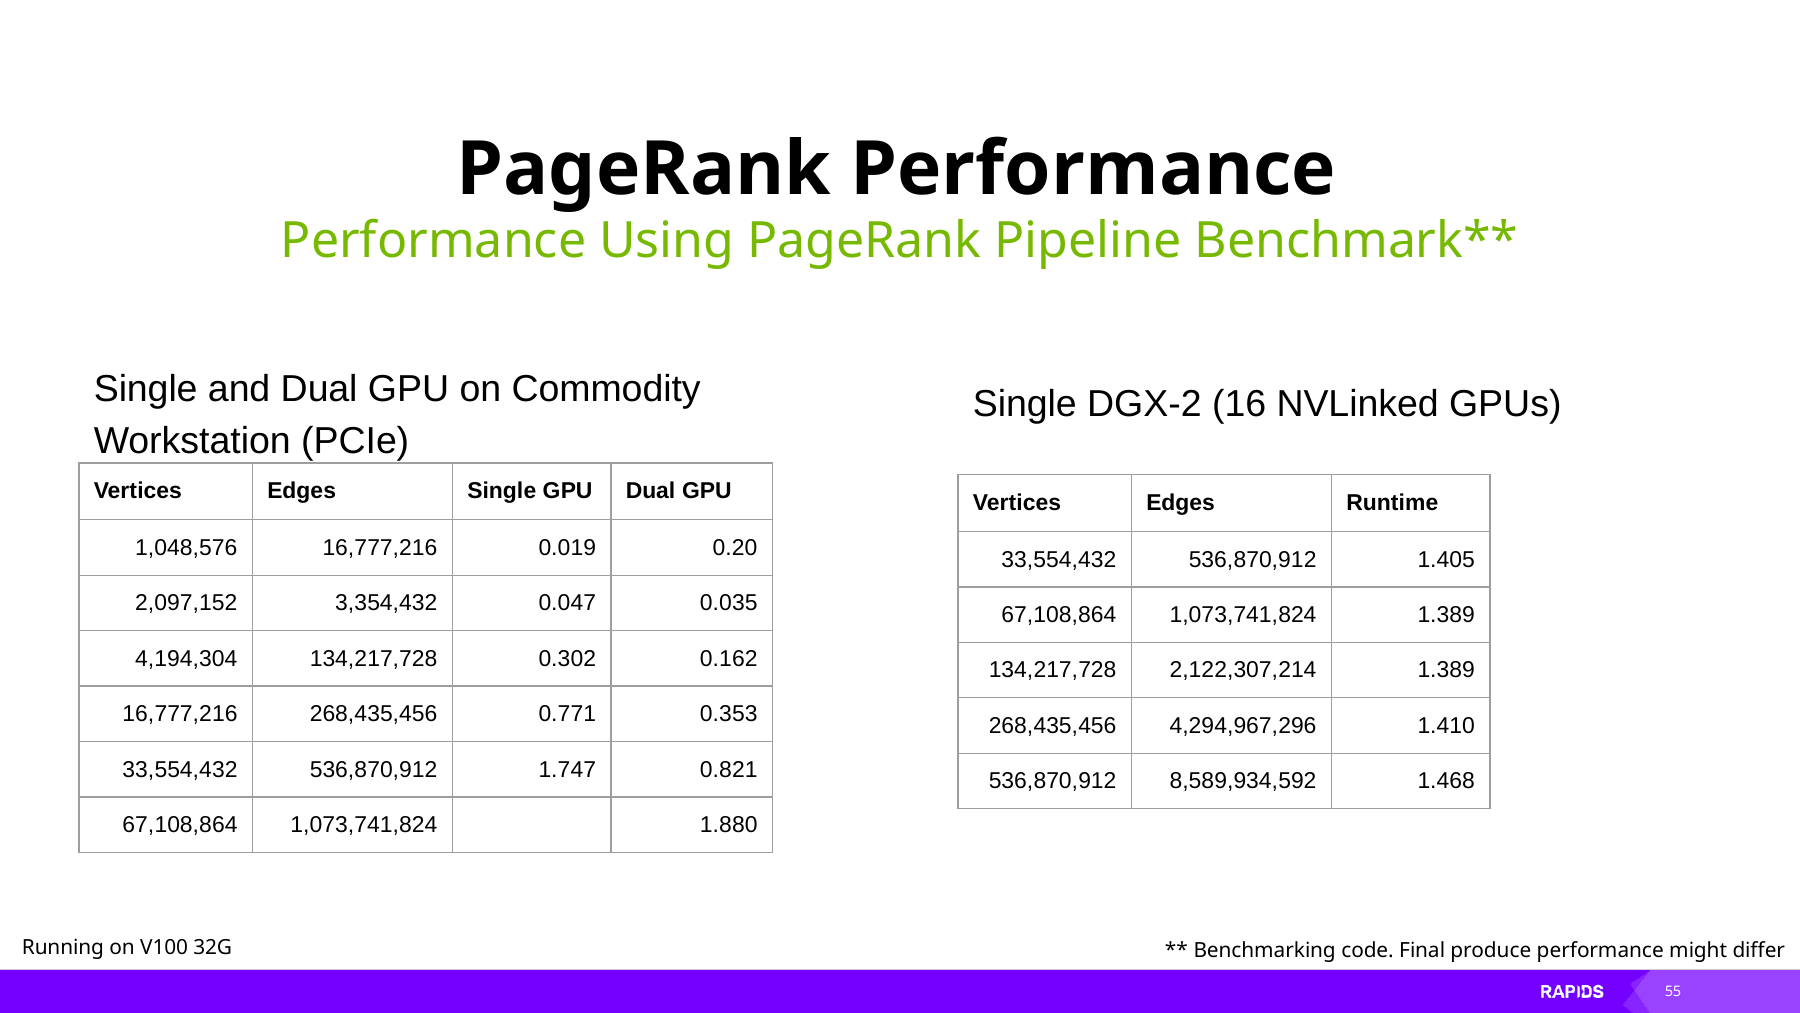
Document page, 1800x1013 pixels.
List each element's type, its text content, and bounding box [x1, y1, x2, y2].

table_cell 1.389 [1332, 643, 1489, 697]
table_cell [453, 798, 610, 852]
table_cell 134,217,728 [253, 631, 452, 685]
table_cell 1.389 [1332, 588, 1489, 642]
table_cell 0.771 [453, 687, 610, 741]
table_header Edges [1132, 475, 1331, 531]
text_box Running on V100 32G [6, 921, 326, 984]
table_cell 1.405 [1332, 532, 1489, 586]
table_cell 1,073,741,824 [253, 798, 452, 852]
title PageRank Performance [81, 120, 1719, 206]
table_header Edges [253, 464, 452, 519]
table_cell 1.747 [453, 742, 610, 796]
table_header Single GPU [453, 464, 610, 519]
text_box Single DGX-2 (16 NVLinked GPUs) [957, 357, 1702, 457]
table_cell 8,589,934,592 [1132, 754, 1331, 808]
table_cell 0.353 [612, 687, 772, 741]
table_cell 67,108,864 [959, 588, 1131, 642]
table_cell 536,870,912 [959, 754, 1131, 808]
table_cell 16,777,216 [80, 687, 252, 741]
table_cell 1,048,576 [80, 520, 252, 575]
table_cell 0.302 [453, 631, 610, 685]
table_header Vertices [959, 475, 1131, 531]
text_box ** Benchmarking code. Final produce performance might differ [1081, 921, 1800, 984]
table_cell 4,194,304 [80, 631, 252, 685]
picture [0, 0, 1800, 1013]
table_cell 0.035 [612, 576, 772, 630]
table_cell 536,870,912 [253, 742, 452, 796]
table_cell 16,777,216 [253, 520, 452, 575]
table_cell 3,354,432 [253, 576, 452, 630]
table_cell 2,122,307,214 [1132, 643, 1331, 697]
table_cell 1.410 [1332, 698, 1489, 753]
table_header Runtime [1332, 475, 1489, 531]
table_cell 0.019 [453, 520, 610, 575]
table_cell 0.821 [612, 742, 772, 796]
table_cell 268,435,456 [253, 687, 452, 741]
table_cell 1.468 [1332, 754, 1489, 808]
table_cell 67,108,864 [80, 798, 252, 852]
table_cell 0.162 [612, 631, 772, 685]
table_header Dual GPU [612, 464, 772, 519]
table_cell 536,870,912 [1132, 532, 1331, 586]
table_cell 33,554,432 [959, 532, 1131, 586]
table_cell 4,294,967,296 [1132, 698, 1331, 753]
table_cell 1.880 [612, 798, 772, 852]
table_cell 268,435,456 [959, 698, 1131, 753]
table_cell 0.20 [612, 520, 772, 575]
table_cell 1,073,741,824 [1132, 588, 1331, 642]
table_cell 33,554,432 [80, 742, 252, 796]
text_box Single and Dual GPU on Commodity Workstation (PCIe) [78, 342, 823, 442]
table_cell 134,217,728 [959, 643, 1131, 697]
table_cell 0.047 [453, 576, 610, 630]
table_cell 2,097,152 [80, 576, 252, 630]
list Performance Using PageRank Pipeline Benchmark** [81, 206, 1719, 293]
table_header Vertices [80, 464, 252, 519]
